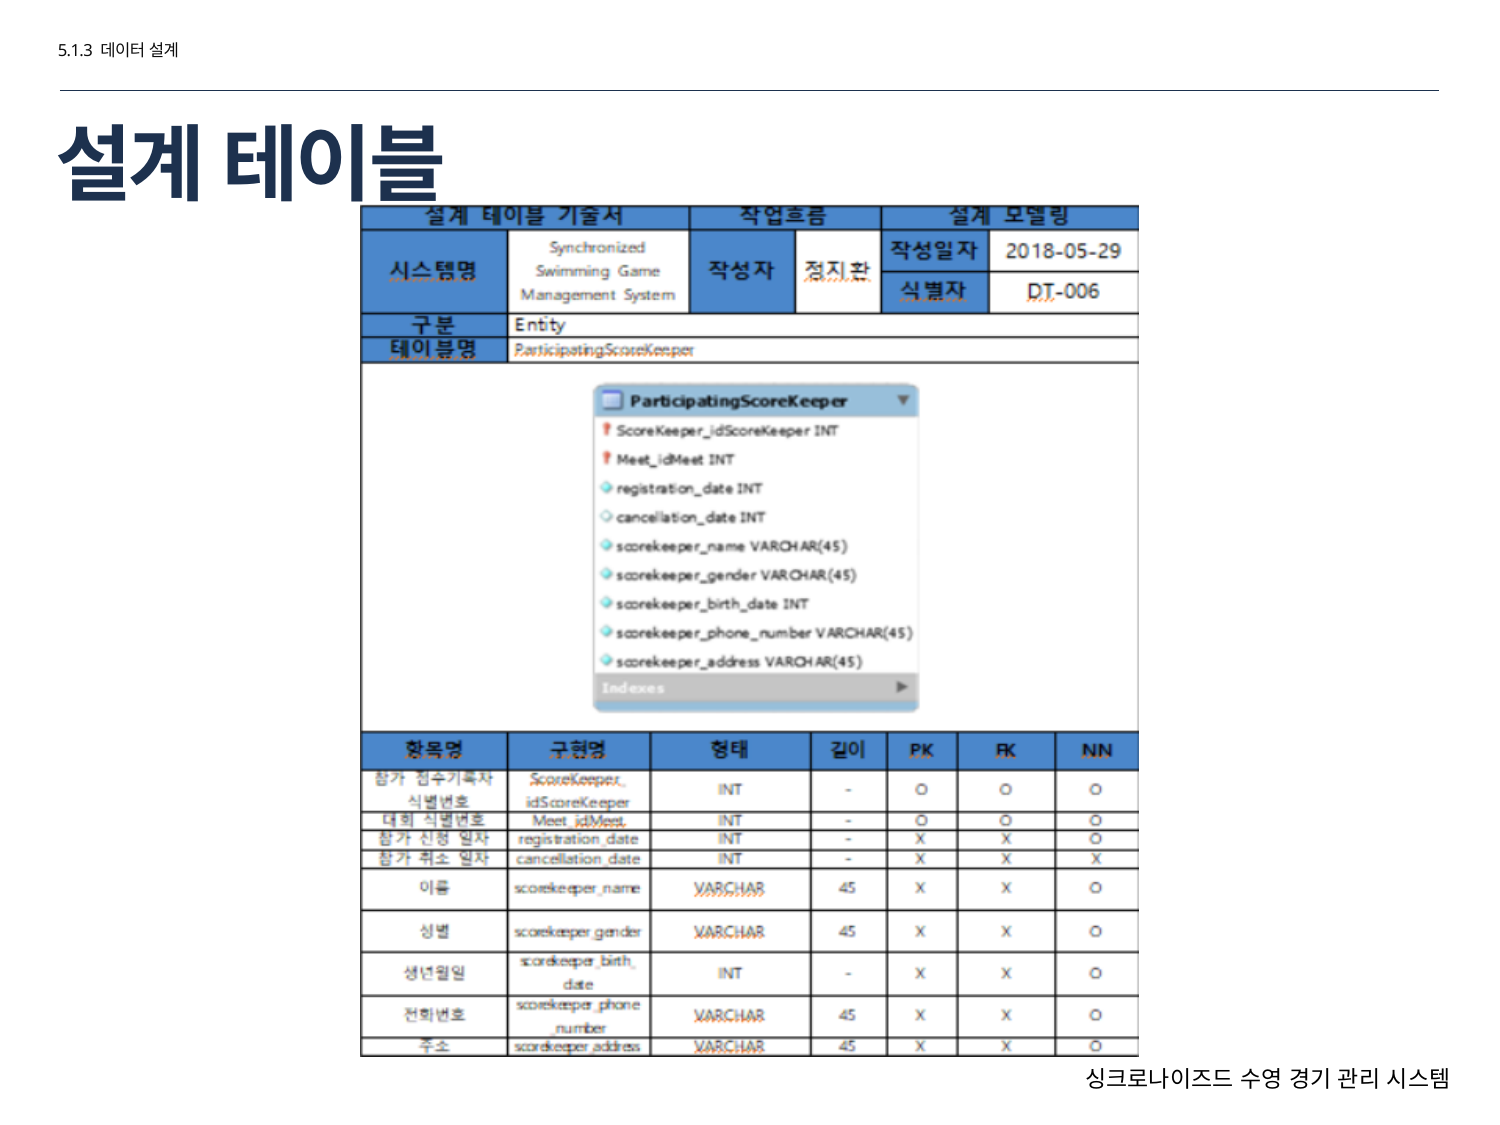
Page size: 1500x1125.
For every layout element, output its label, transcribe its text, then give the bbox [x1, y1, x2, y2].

text_box 싱크로나이즈드 수영 경기 관리 시스템 [1070, 1057, 1500, 1100]
text_box 5.1.3 데이터 설계 [43, 31, 303, 67]
picture [360, 204, 1140, 1058]
title 설계 테이블 [40, 90, 1433, 231]
